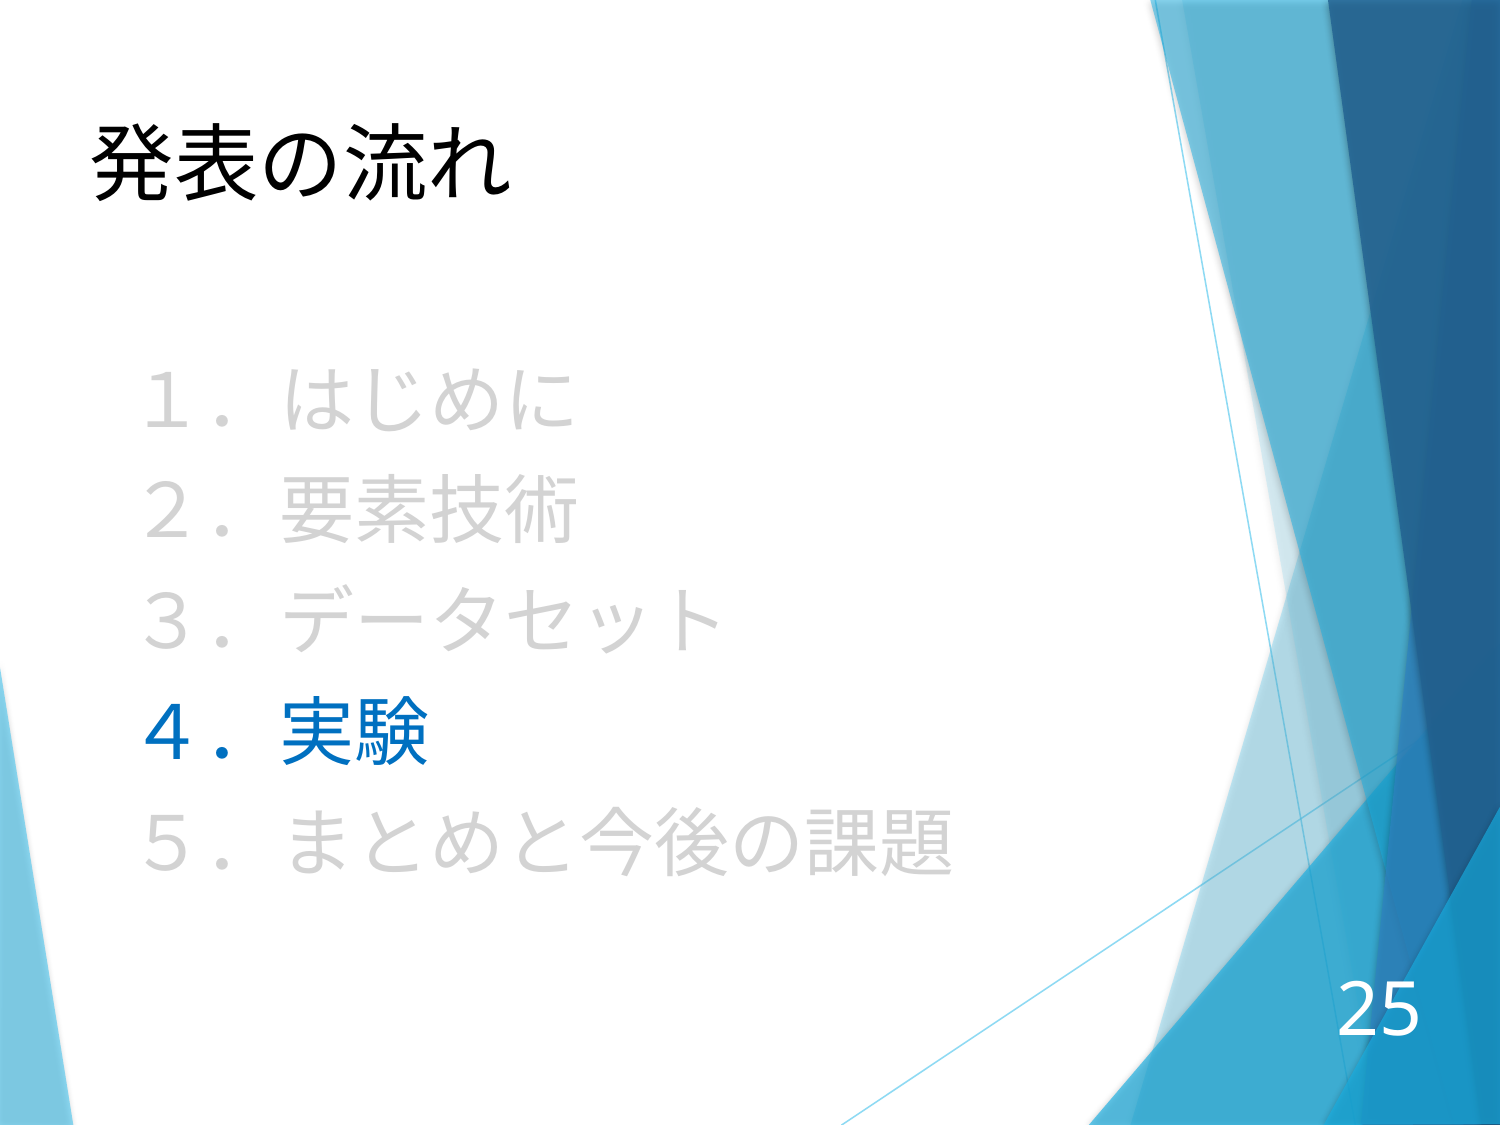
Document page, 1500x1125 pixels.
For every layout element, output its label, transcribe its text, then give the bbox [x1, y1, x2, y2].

text_box 発表の流れ [75, 103, 553, 219]
slide_number 25 [1311, 971, 1438, 1051]
text_box １．はじめに ２．要素技術 ３．データセット ４．実験 ５．まとめと今後の課題 [114, 344, 1235, 986]
